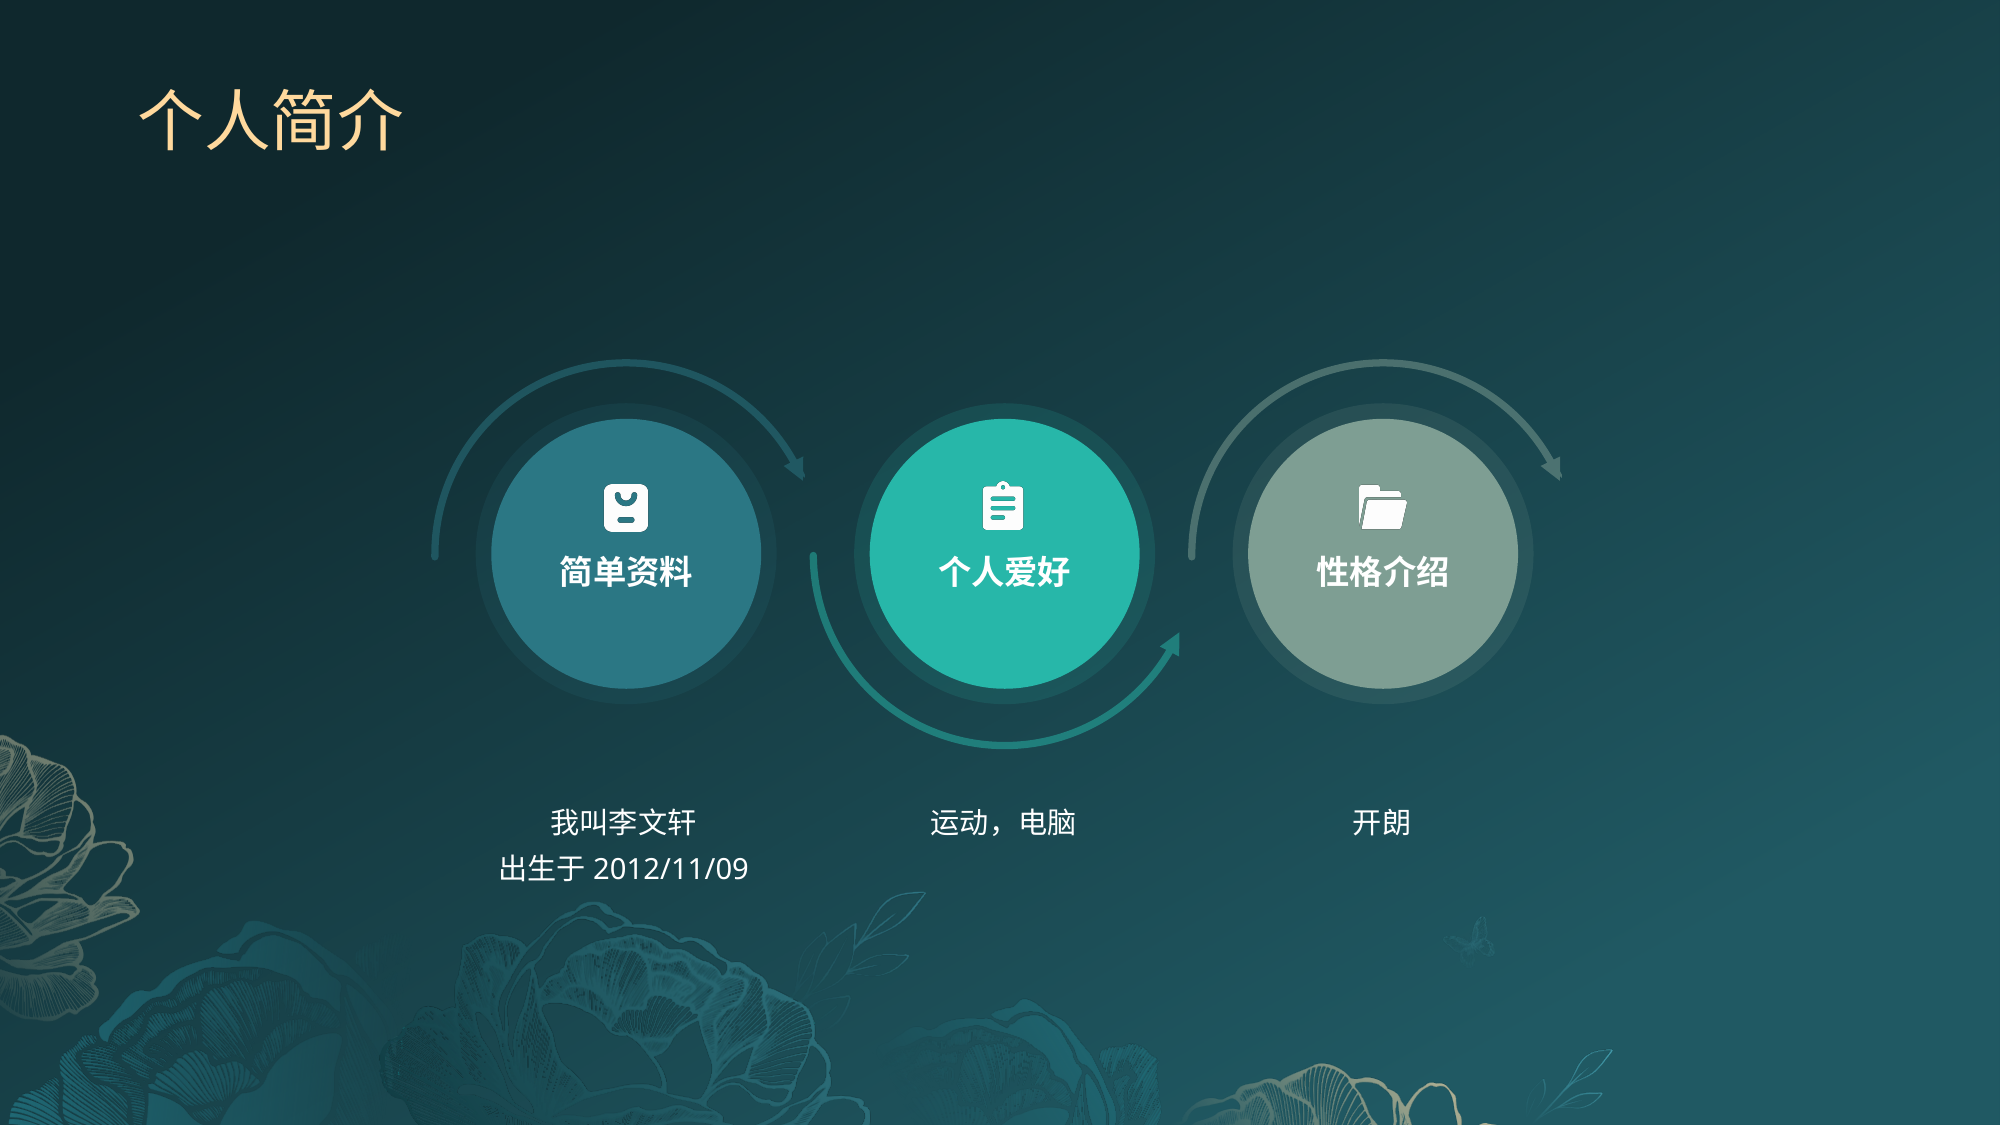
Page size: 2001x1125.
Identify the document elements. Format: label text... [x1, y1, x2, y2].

text_box 简单资料 [490, 502, 763, 690]
text_box 我叫李文轩 出生于2012/11/09 [473, 794, 774, 1032]
text_box 运动，电脑 [852, 794, 1156, 1032]
text_box [434, 362, 804, 558]
text_box 性格介绍 [1247, 502, 1520, 690]
text_box [1191, 362, 1561, 558]
text_box [812, 554, 1180, 747]
text_box [504, 508, 749, 676]
text_box [1261, 508, 1506, 676]
text_box [853, 402, 1157, 615]
picture [0, 0, 2000, 1125]
text_box 开朗 [1230, 794, 1534, 1032]
text_box [882, 431, 1127, 603]
title 个人简介 [137, 48, 1863, 190]
text_box [474, 497, 778, 706]
text_box 个人爱好 [868, 417, 1141, 609]
text_box [1231, 497, 1535, 706]
